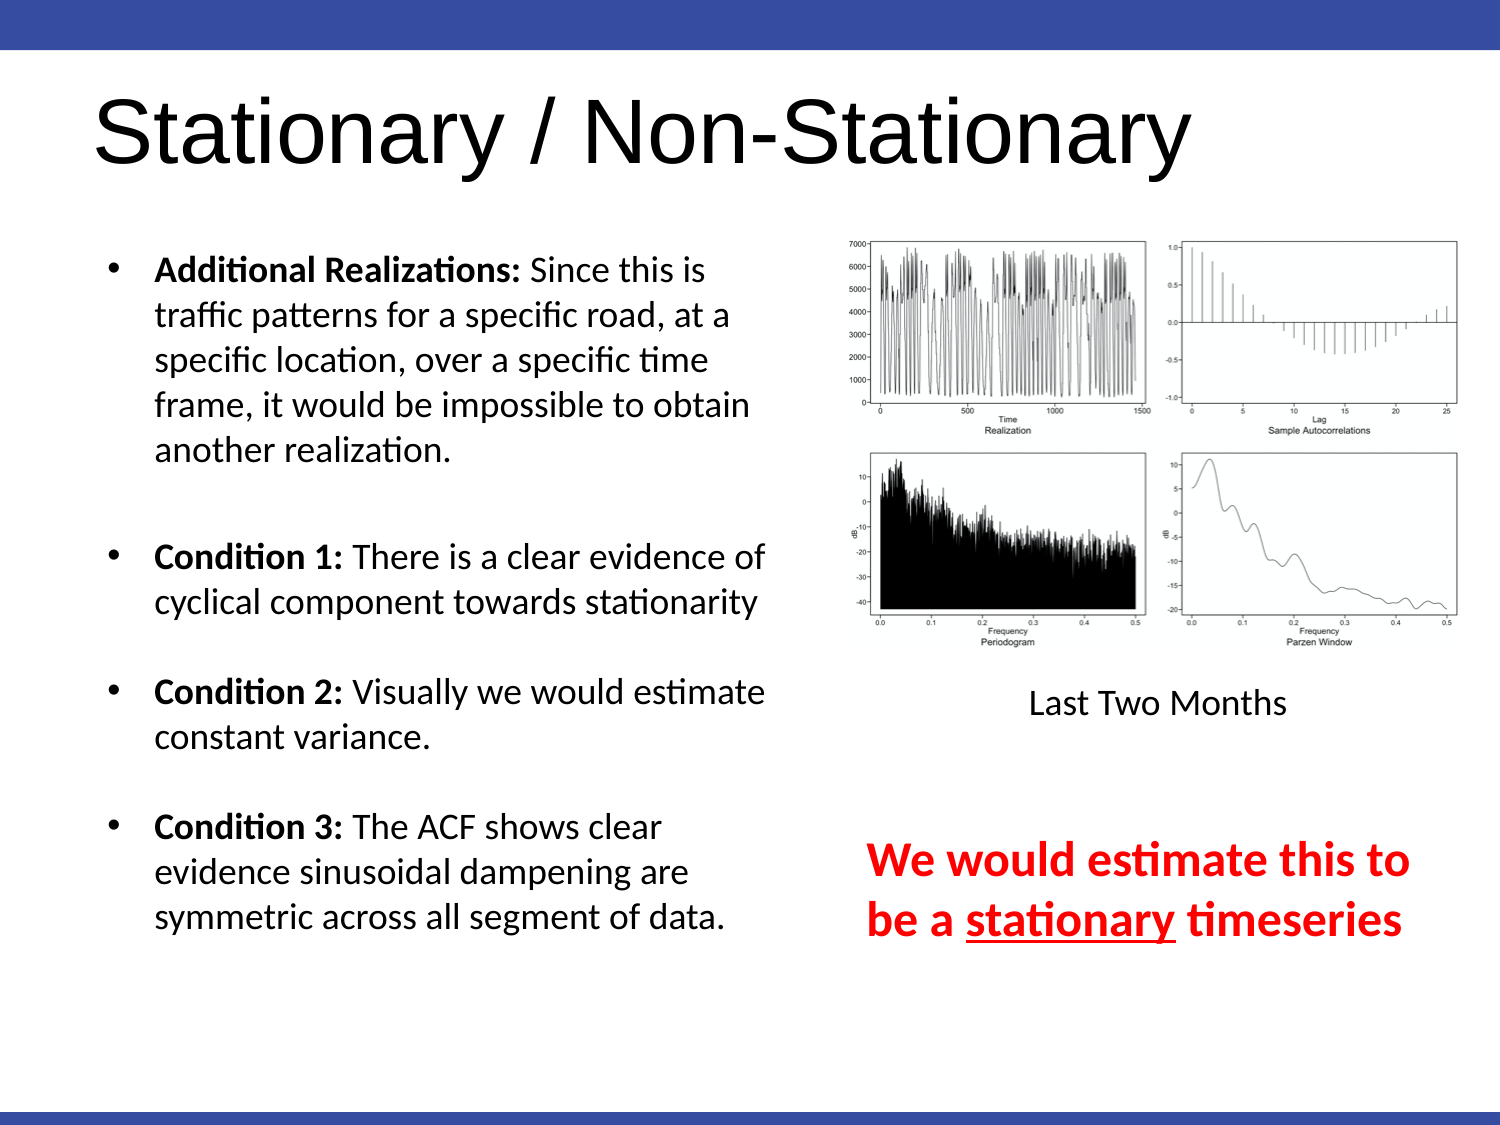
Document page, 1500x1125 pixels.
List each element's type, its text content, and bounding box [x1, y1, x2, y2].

text_box We would estimate this to be a stationary timeseries [851, 819, 1466, 954]
text_box Additional Realizations: Since this is traffic patterns for a specific road, at a specific location, over a specific time frame, it would be impossible to obtain another realization. [92, 237, 806, 478]
text_box Last Two Months [1014, 670, 1303, 731]
title Stationary / Non-Stationary [92, 72, 1408, 187]
picture [845, 237, 1463, 651]
text_box Condition 1: There is a clear evidence of cyclical component towards stationarity Condition 2: Visually we would estimate constant variance. Condition 3: The ACF shows clear evidence sinusoidal dampening are symmetric across all segment of data. [92, 479, 806, 945]
